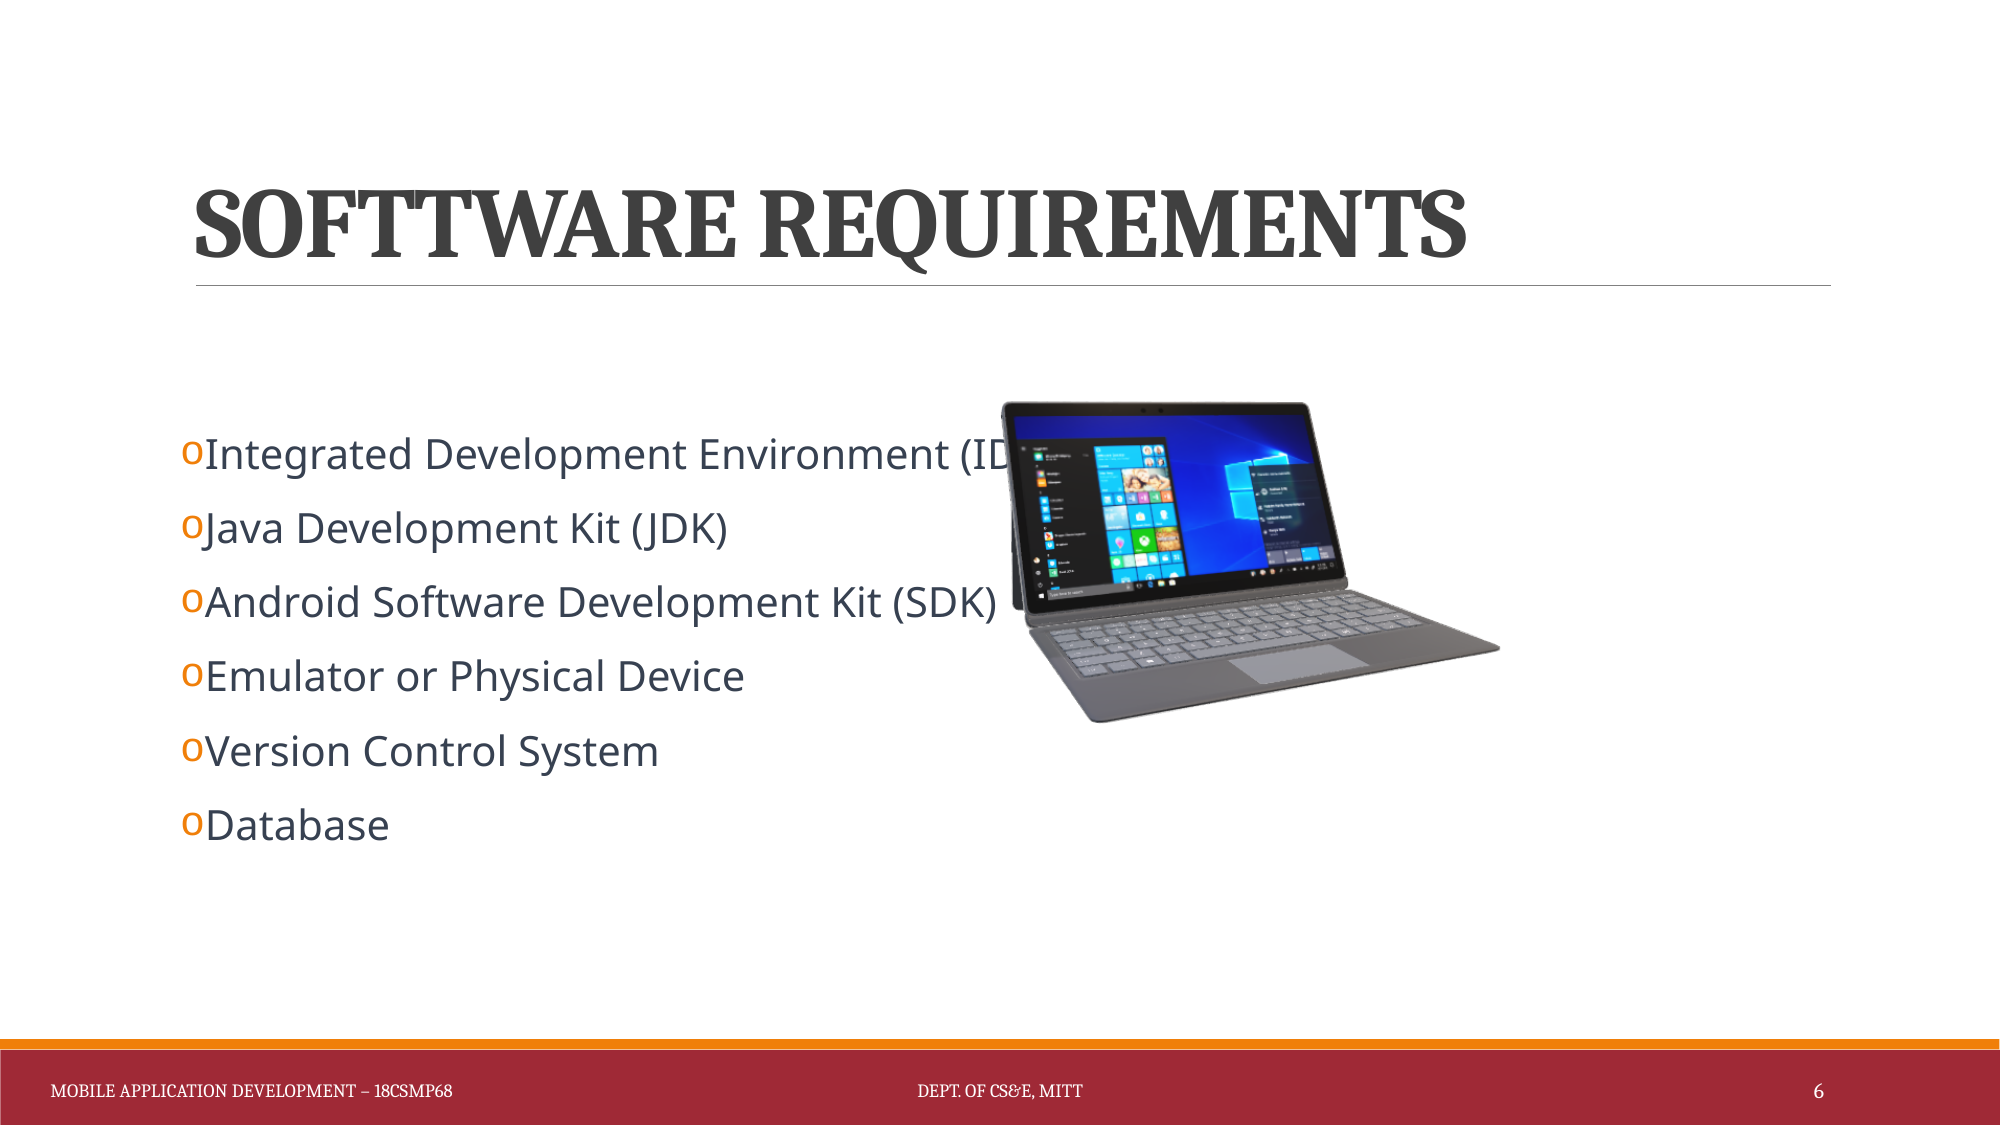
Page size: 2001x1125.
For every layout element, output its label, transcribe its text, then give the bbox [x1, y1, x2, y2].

list Integrated Development Environment (IDE) Java Development Kit (JDK) Android Software Development Kit (SDK) Emulator or Physical Device Version Control System Database [180, 425, 1830, 963]
slide_number 6 [1624, 1059, 1840, 1120]
title SOFTTWARE REQUIREMENTS [180, 47, 1830, 285]
text_box Mobile Application Development – 18CSMP68 [35, 1059, 639, 1120]
picture [954, 305, 1506, 728]
footer Dept. of CS&E, MITT [639, 1059, 1396, 1120]
